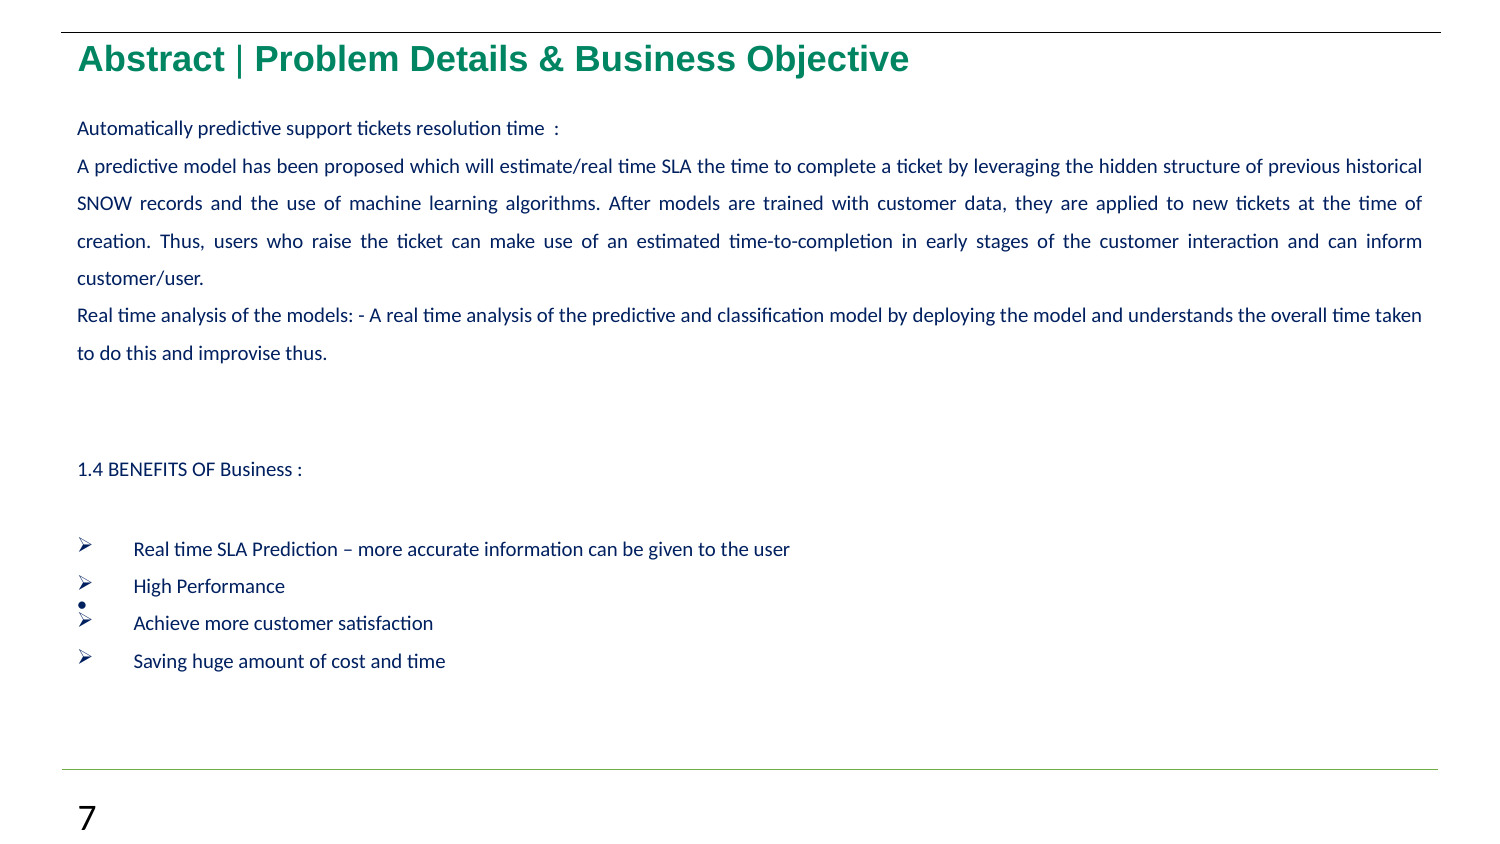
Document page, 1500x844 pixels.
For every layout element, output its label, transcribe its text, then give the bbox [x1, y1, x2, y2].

text_box Automatically predictive support tickets resolution time : A predictive model has been proposed which will estimate/real time SLA the time to complete a ticket by leveraging the hidden structure of previous historical SNOW records and the use of machine learning algorithms. After models are trained with customer data, they are applied to new tickets at the time of creation. Thus, users who raise the ticket can make use of an estimated time-to-completion in early stages of the customer interaction and can inform customer/user. Real time analysis of the models: - A real time analysis of the predictive and classification model by deploying the model and understands the overall time taken to do this and improvise thus. 1.4 BENEFITS OF Business : Real time SLA Prediction – more accurate information can be given to the user High Performance Achieve more customer satisfaction Saving huge amount of cost and time [62, 95, 1438, 737]
title Abstract | Problem Details & Business Objective [63, 32, 964, 95]
slide_number 7 [63, 785, 101, 811]
